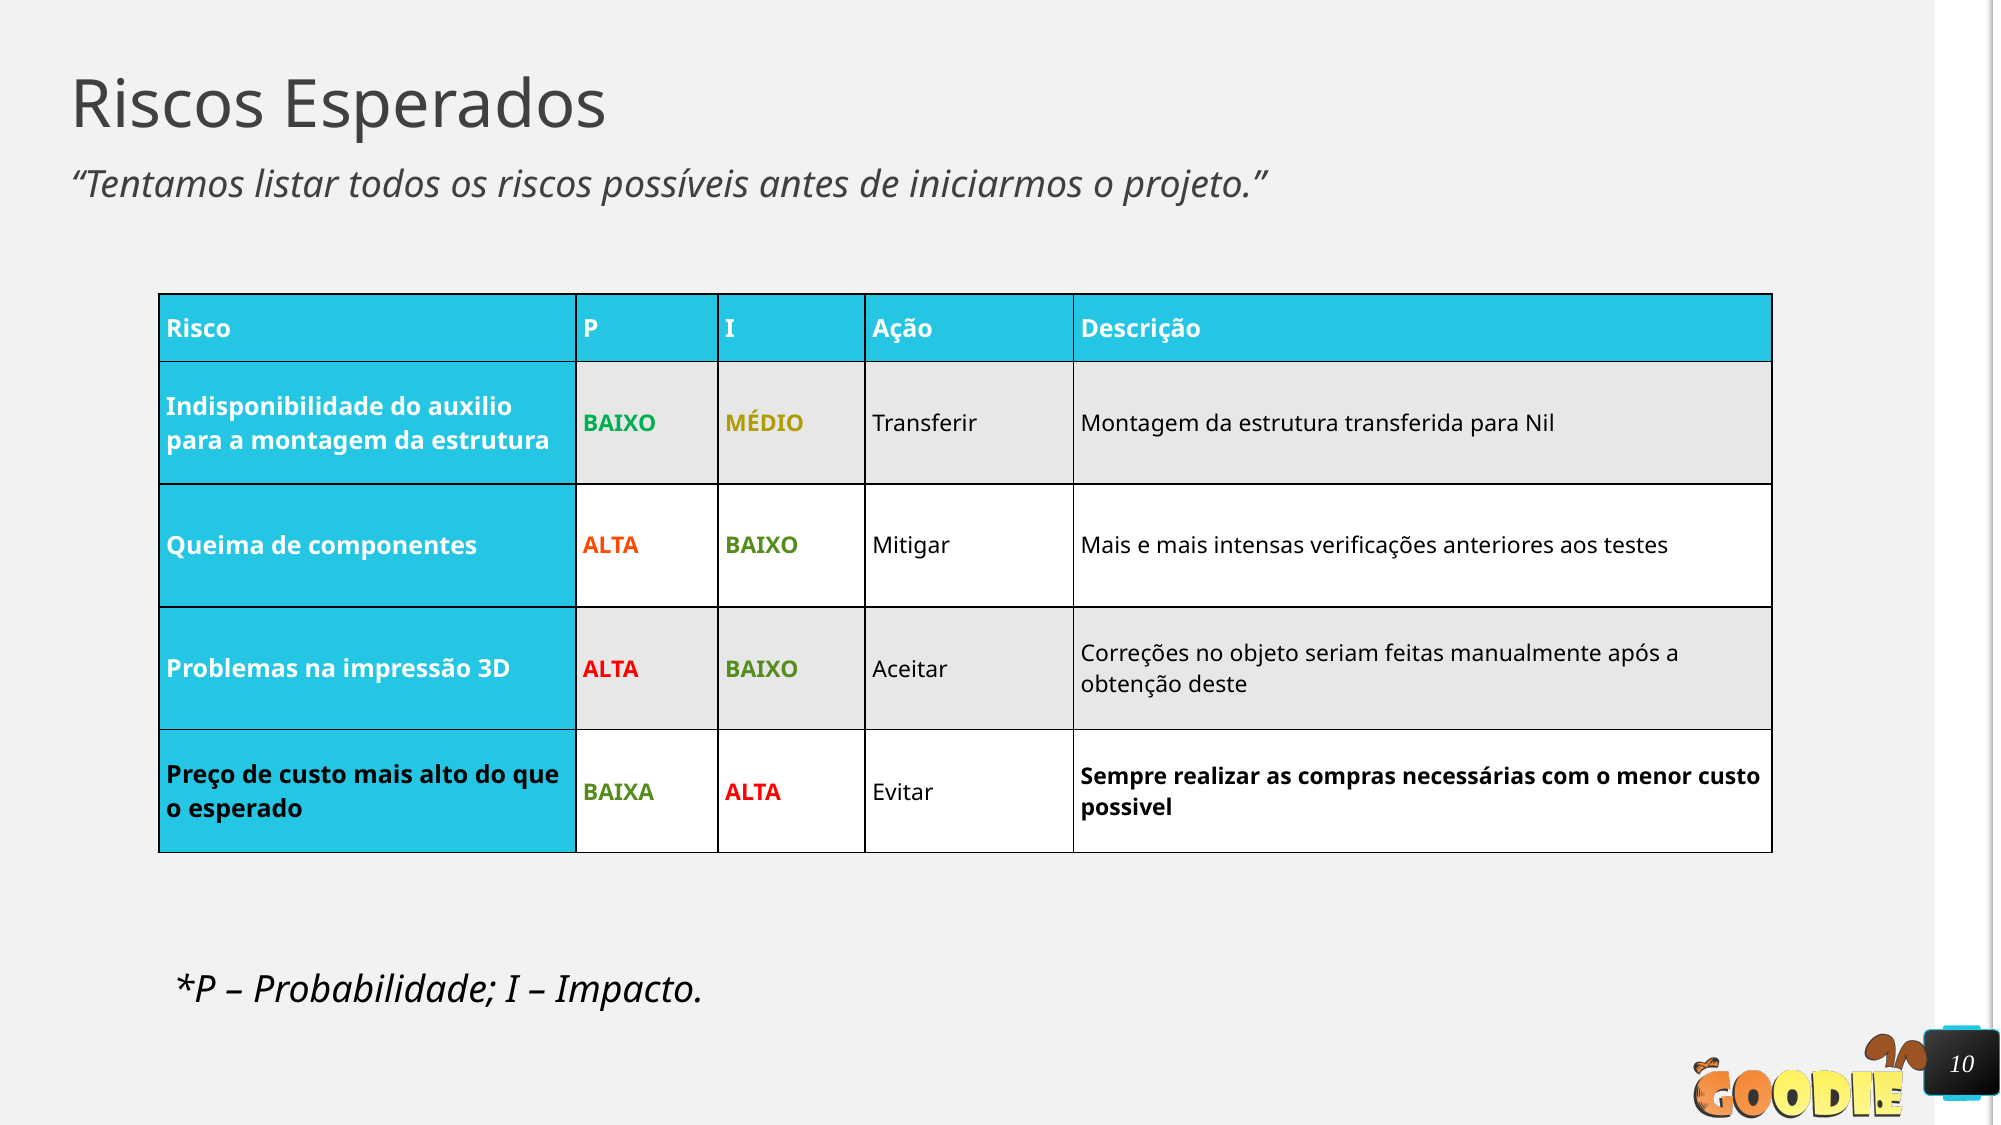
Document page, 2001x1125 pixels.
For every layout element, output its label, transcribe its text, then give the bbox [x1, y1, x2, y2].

table_cell Evitar [866, 730, 1073, 852]
table_cell Indisponibilidade do auxilio para a montagem da estrutura [160, 362, 575, 483]
table_cell BAIXO [719, 485, 864, 606]
table_header I [719, 295, 864, 361]
table_header Ação [866, 295, 1073, 361]
table_cell Queima de componentes [160, 485, 575, 606]
table_cell BAIXO [577, 362, 717, 483]
table_cell MÉDIO [719, 362, 864, 483]
table_cell Preço de custo mais alto do que o esperado [160, 730, 575, 852]
text_box *P – Probabilidade; I – Impacto. [158, 958, 1794, 1018]
table_cell BAIXO [719, 608, 864, 729]
table_cell Sempre realizar as compras necessárias com o menor custo possivel [1074, 730, 1771, 852]
table_header P [577, 295, 717, 361]
table_cell Correções no objeto seriam feitas manualmente após a obtenção deste [1074, 608, 1771, 729]
title Riscos Esperados [70, 70, 1930, 142]
list “Tentamos listar todos os riscos possíveis antes de iniciarmos o projeto.” [70, 165, 1931, 225]
table_cell Mais e mais intensas verificações anteriores aos testes [1074, 485, 1771, 606]
table_header Descrição [1074, 295, 1771, 361]
slide_number 10 [1934, 1029, 2000, 1096]
table_cell ALTA [577, 608, 717, 729]
table_cell Transferir [866, 362, 1073, 483]
table_cell BAIXA [577, 730, 717, 852]
table_cell Aceitar [866, 608, 1073, 729]
table_cell Montagem da estrutura transferida para Nil [1074, 362, 1771, 483]
table_cell Mitigar [866, 485, 1073, 606]
picture [1681, 1029, 1934, 1125]
table_cell ALTA [719, 730, 864, 852]
table_cell Problemas na impressão 3D [160, 608, 575, 729]
table_header Risco [160, 295, 575, 361]
table_cell ALTA [577, 485, 717, 606]
